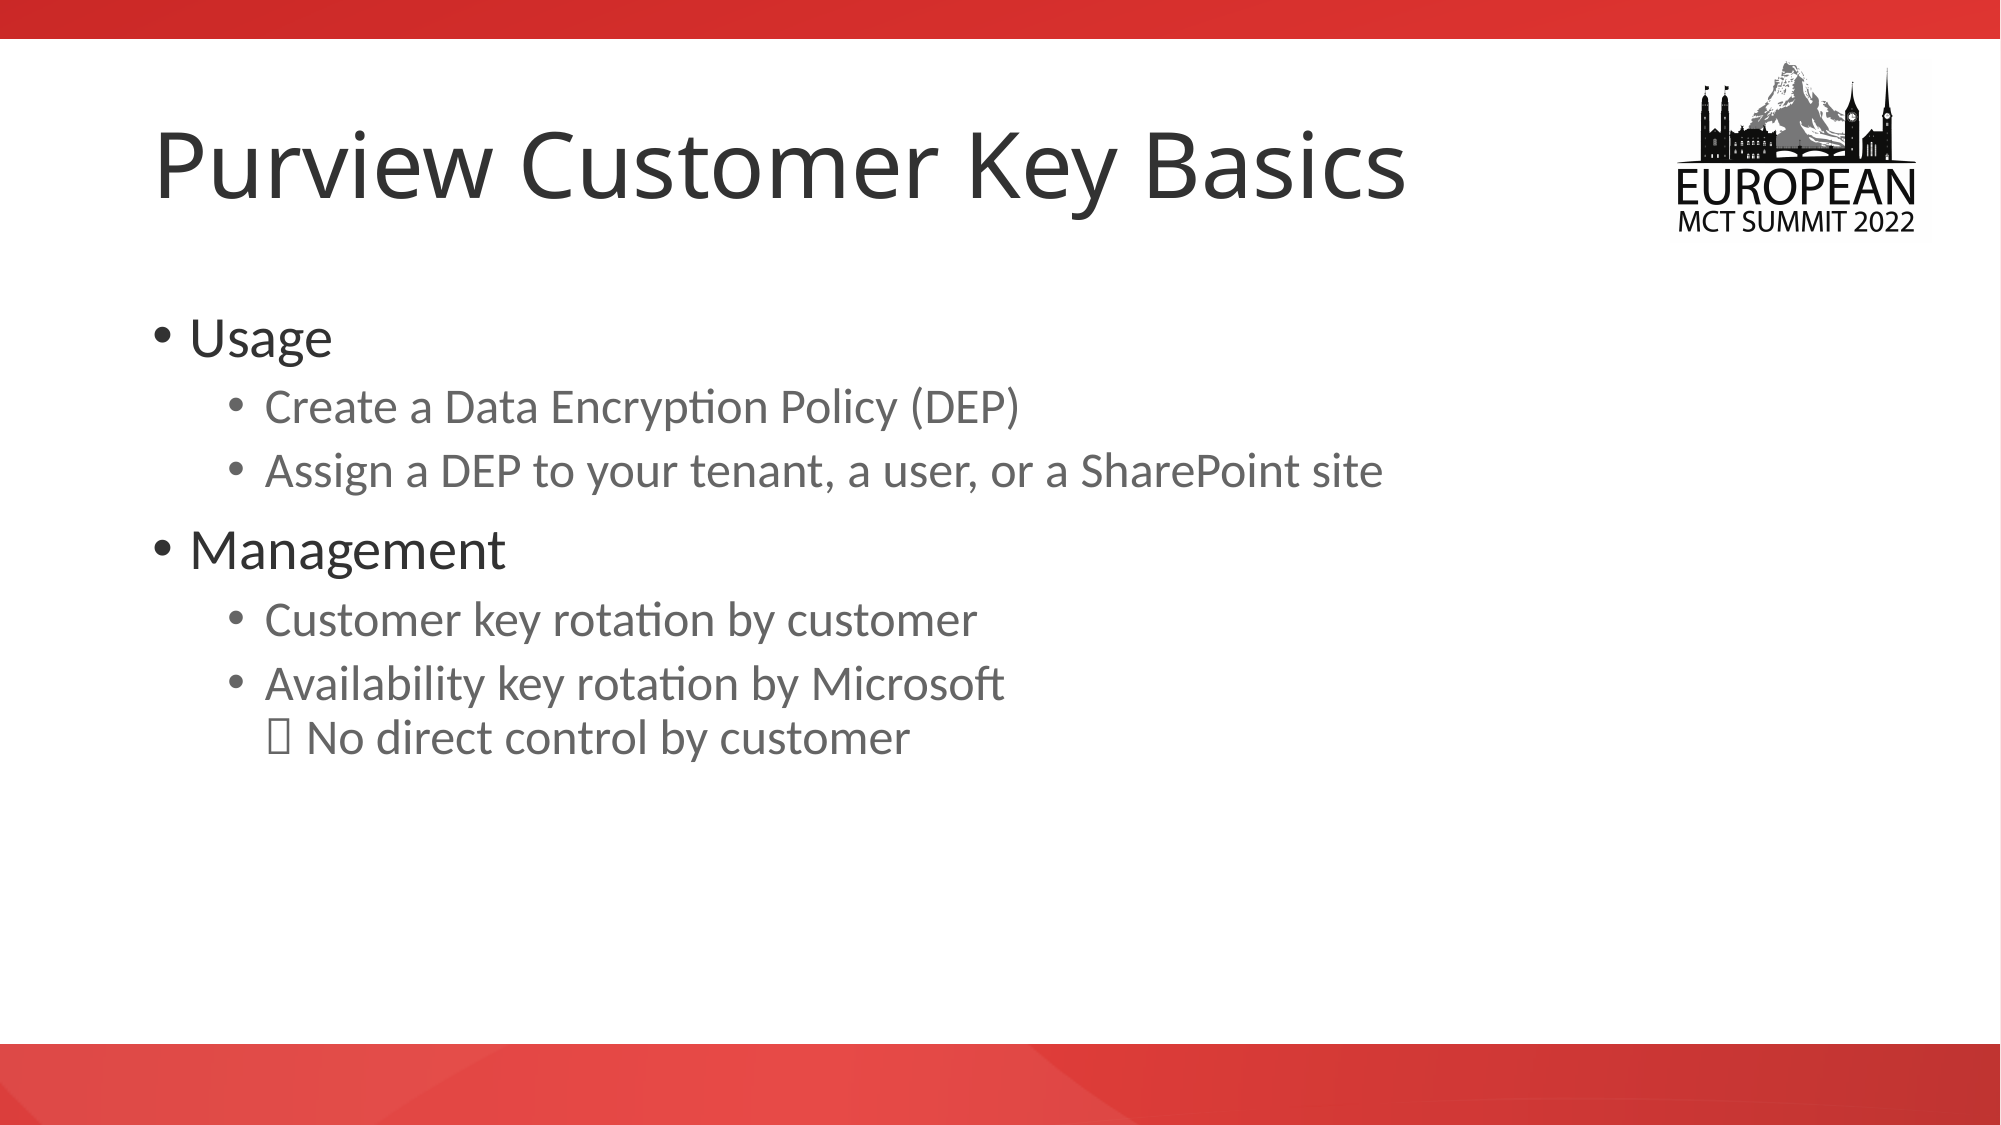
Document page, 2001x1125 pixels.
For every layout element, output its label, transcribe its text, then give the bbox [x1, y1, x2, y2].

title Purview Customer Key Basics [137, 59, 1597, 278]
list Usage Create a Data Encryption Policy (DEP) Assign a DEP to your tenant, a user, or a SharePoint site Management Customer key rotation by customer Availability key rotation by Microsoft  No direct control by customer [137, 299, 1863, 1014]
picture [1670, 59, 1932, 243]
picture [0, 0, 2001, 39]
picture [0, 1044, 2001, 1125]
